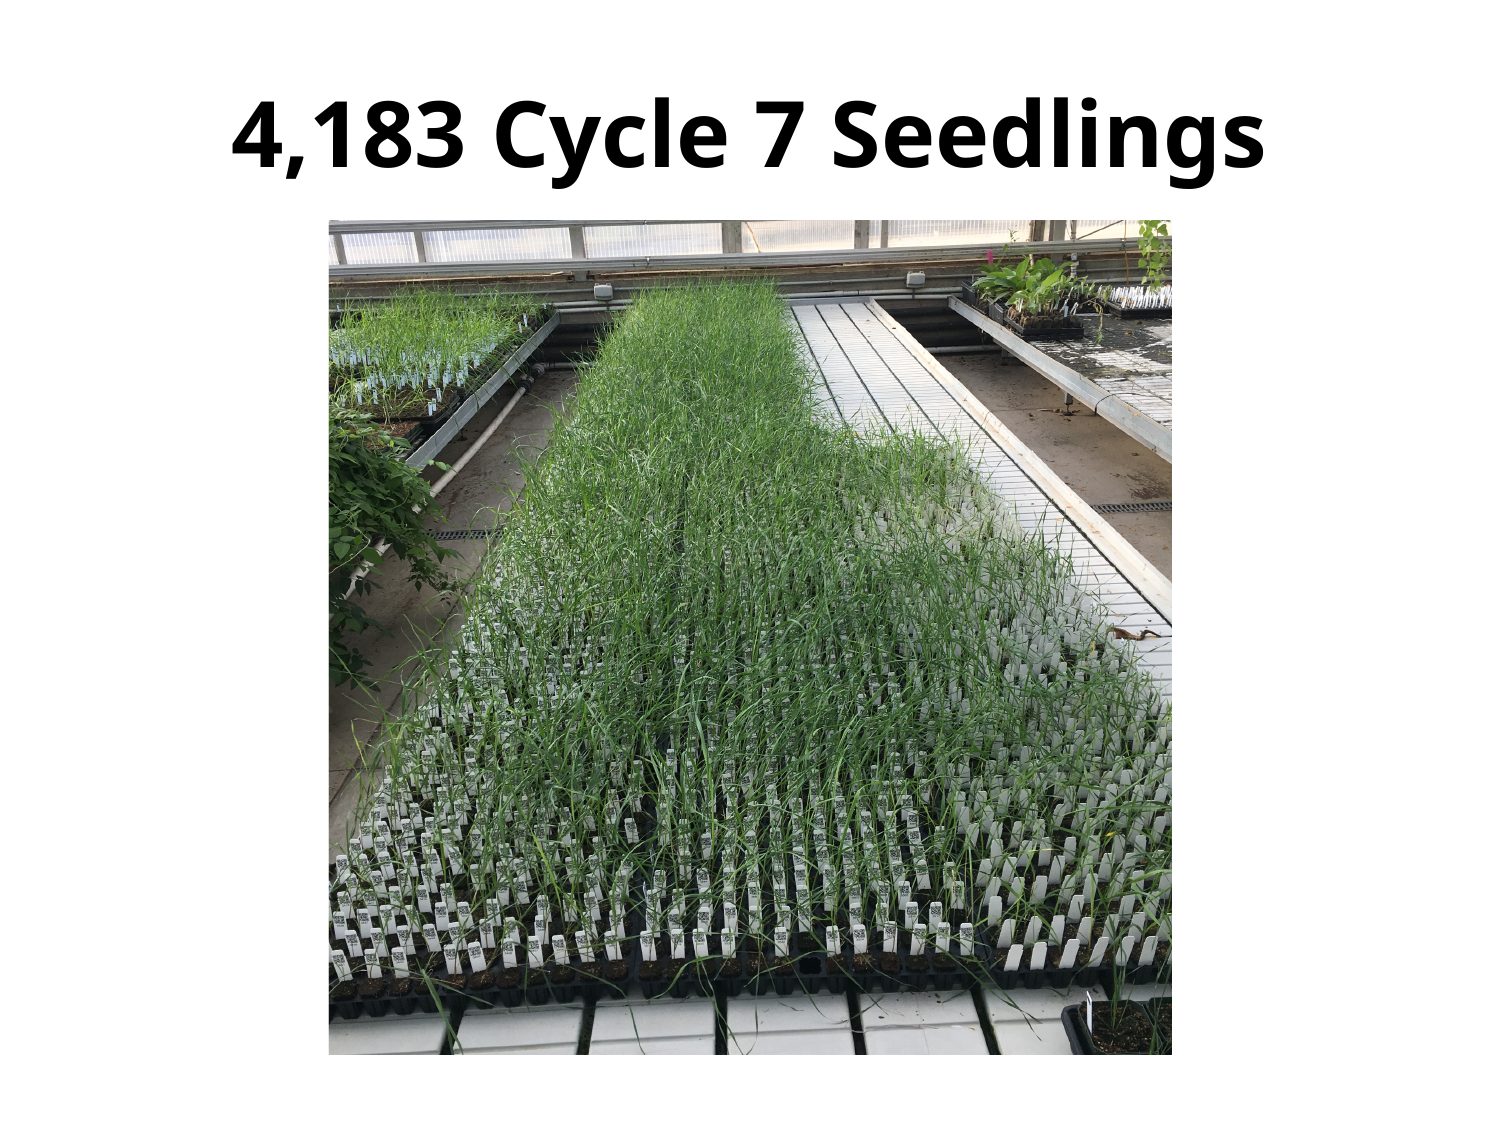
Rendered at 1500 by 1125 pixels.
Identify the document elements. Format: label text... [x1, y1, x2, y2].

picture [329, 215, 1172, 1060]
title 4,183 Cycle 7 Seedlings [103, 28, 1397, 247]
